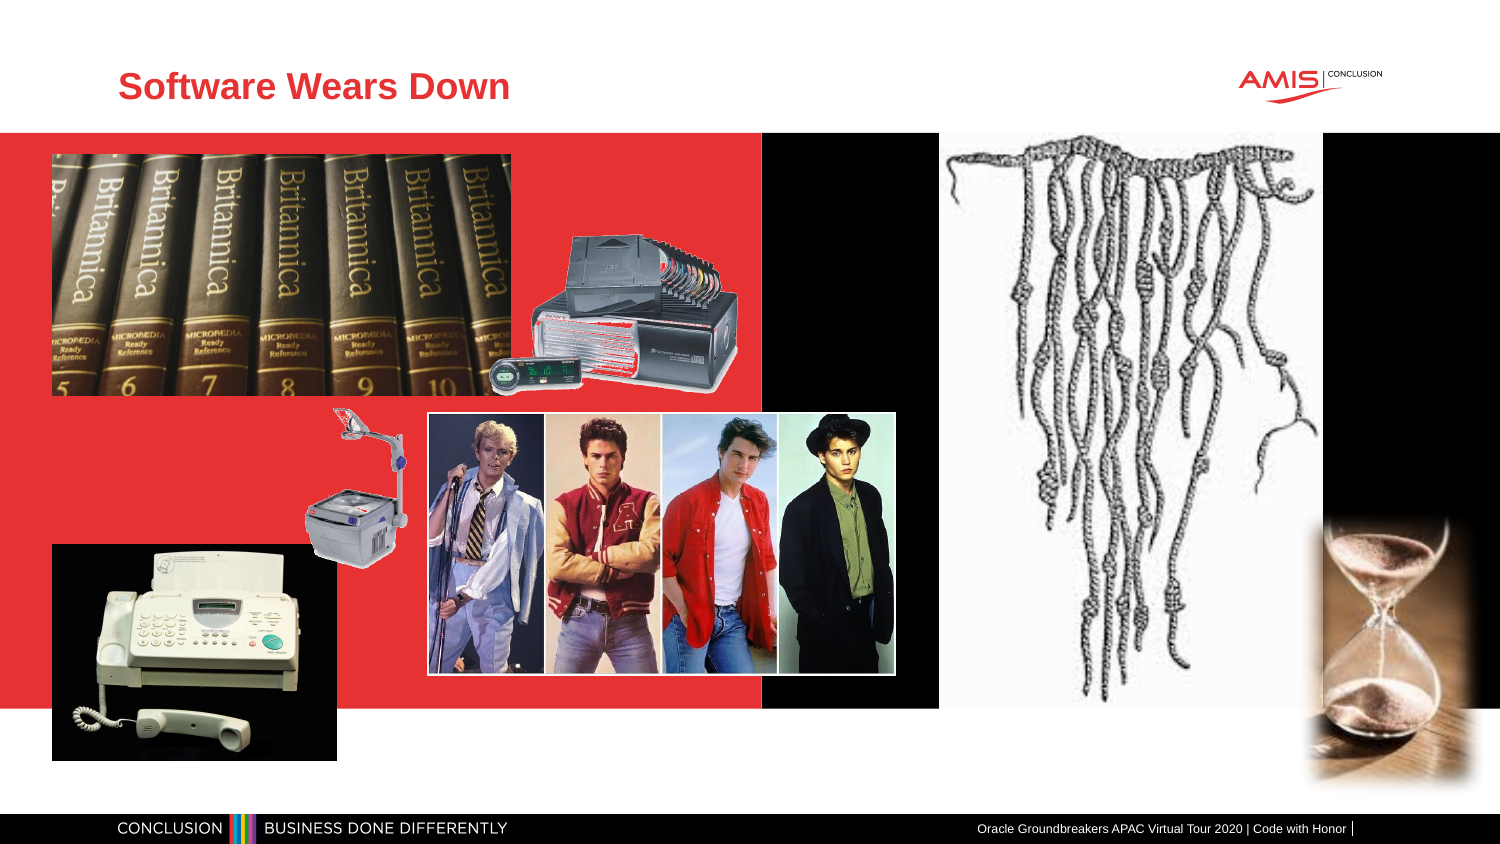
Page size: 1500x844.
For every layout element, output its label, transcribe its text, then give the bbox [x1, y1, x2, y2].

picture [51, 402, 896, 761]
picture [51, 154, 746, 396]
picture [239, 814, 1500, 844]
title Software Wears Down [118, 47, 1205, 130]
picture [1205, 59, 1388, 106]
footer Oracle Groundbreakers APAC Virtual Tour 2020 | Code with Honor [814, 820, 1347, 839]
picture [0, 814, 236, 844]
picture [939, 132, 1485, 796]
